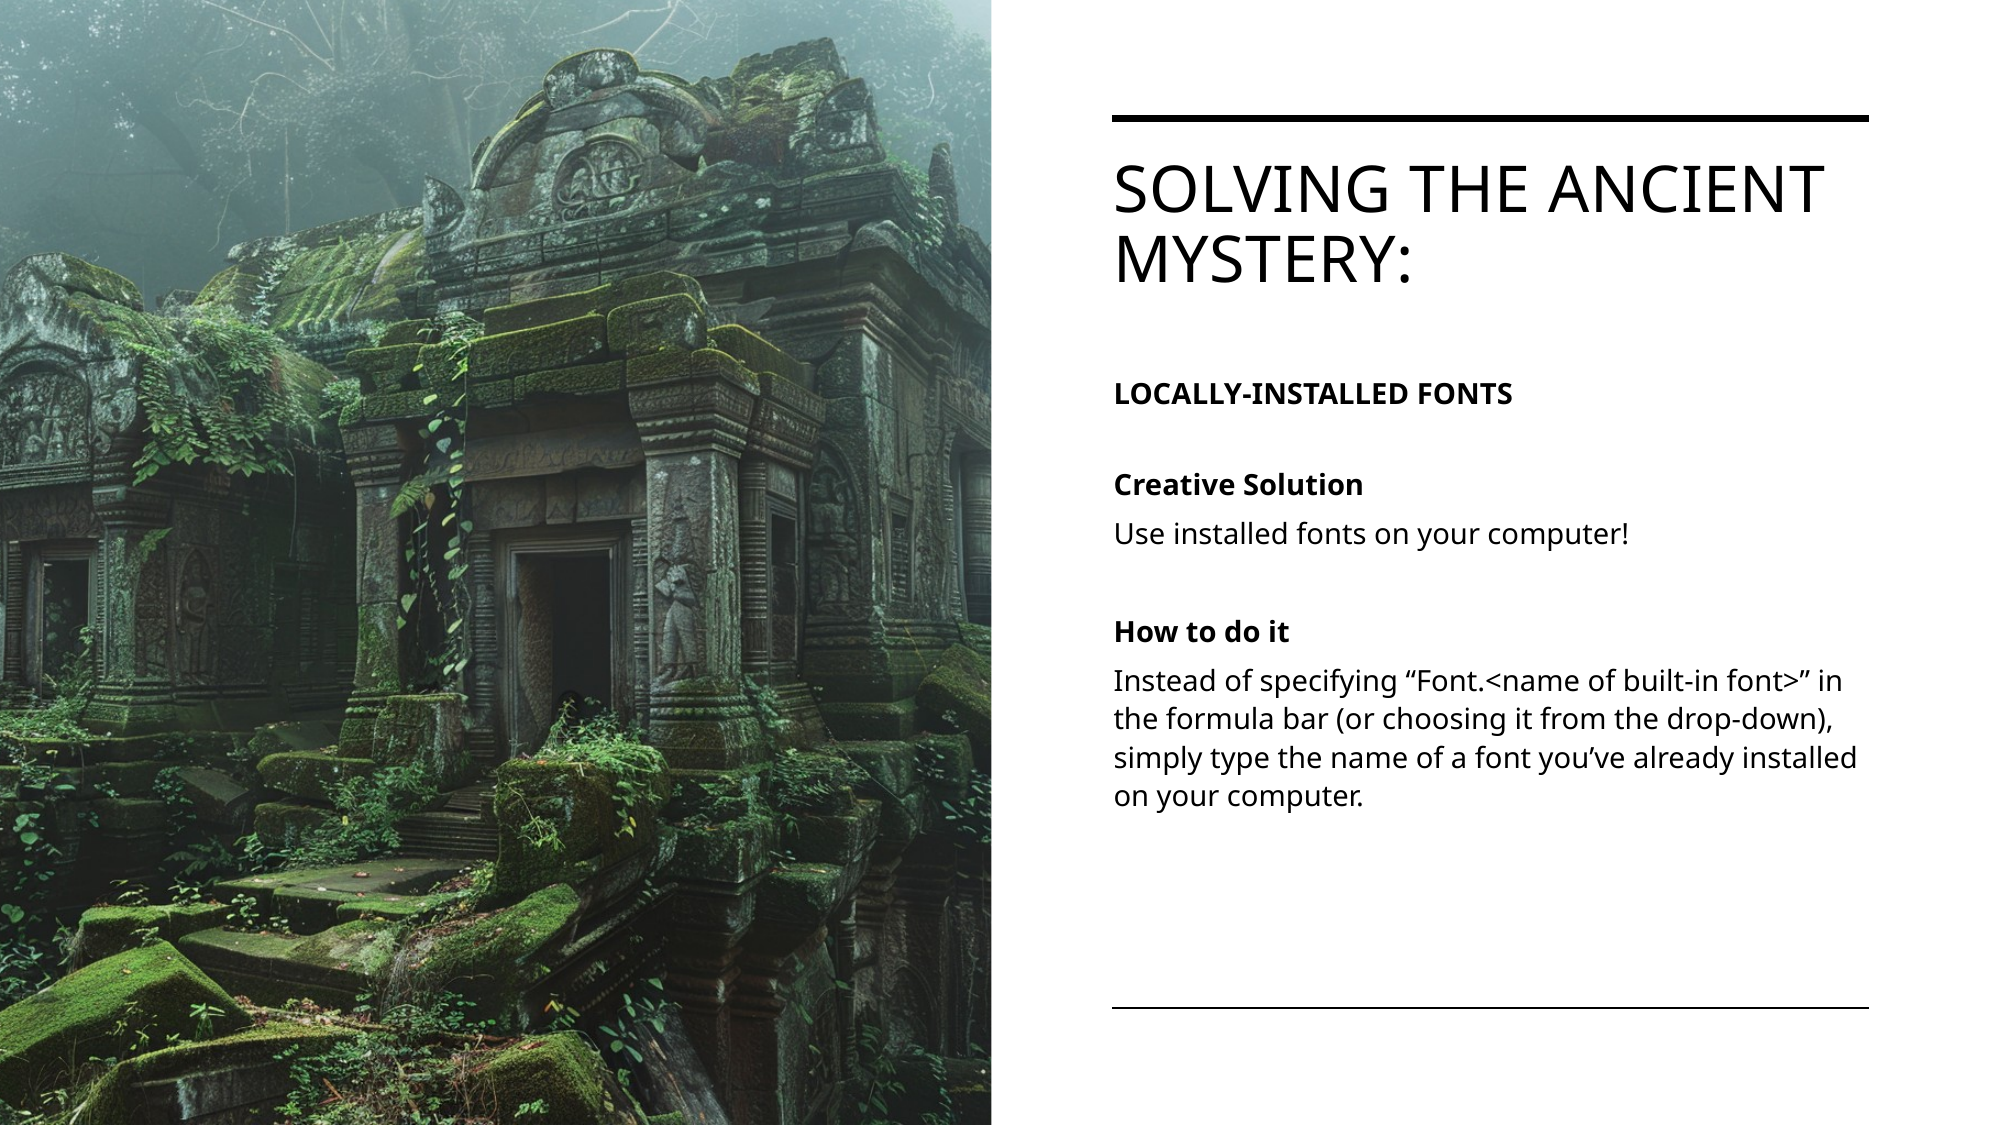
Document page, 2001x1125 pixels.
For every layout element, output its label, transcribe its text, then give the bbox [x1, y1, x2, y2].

list LOCALLY-INSTALLED FONTS Creative Solution Use installed fonts on your computer! How to do it Instead of specifying “Font.<name of built-in font>” in the formula bar (or choosing it from the drop-down), simply type the name of a font you’ve already installed on your computer. [1098, 364, 1886, 978]
title Solving the ancient mystery: [1098, 149, 1886, 364]
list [0, 0, 992, 1125]
text_box [992, 0, 2000, 1125]
